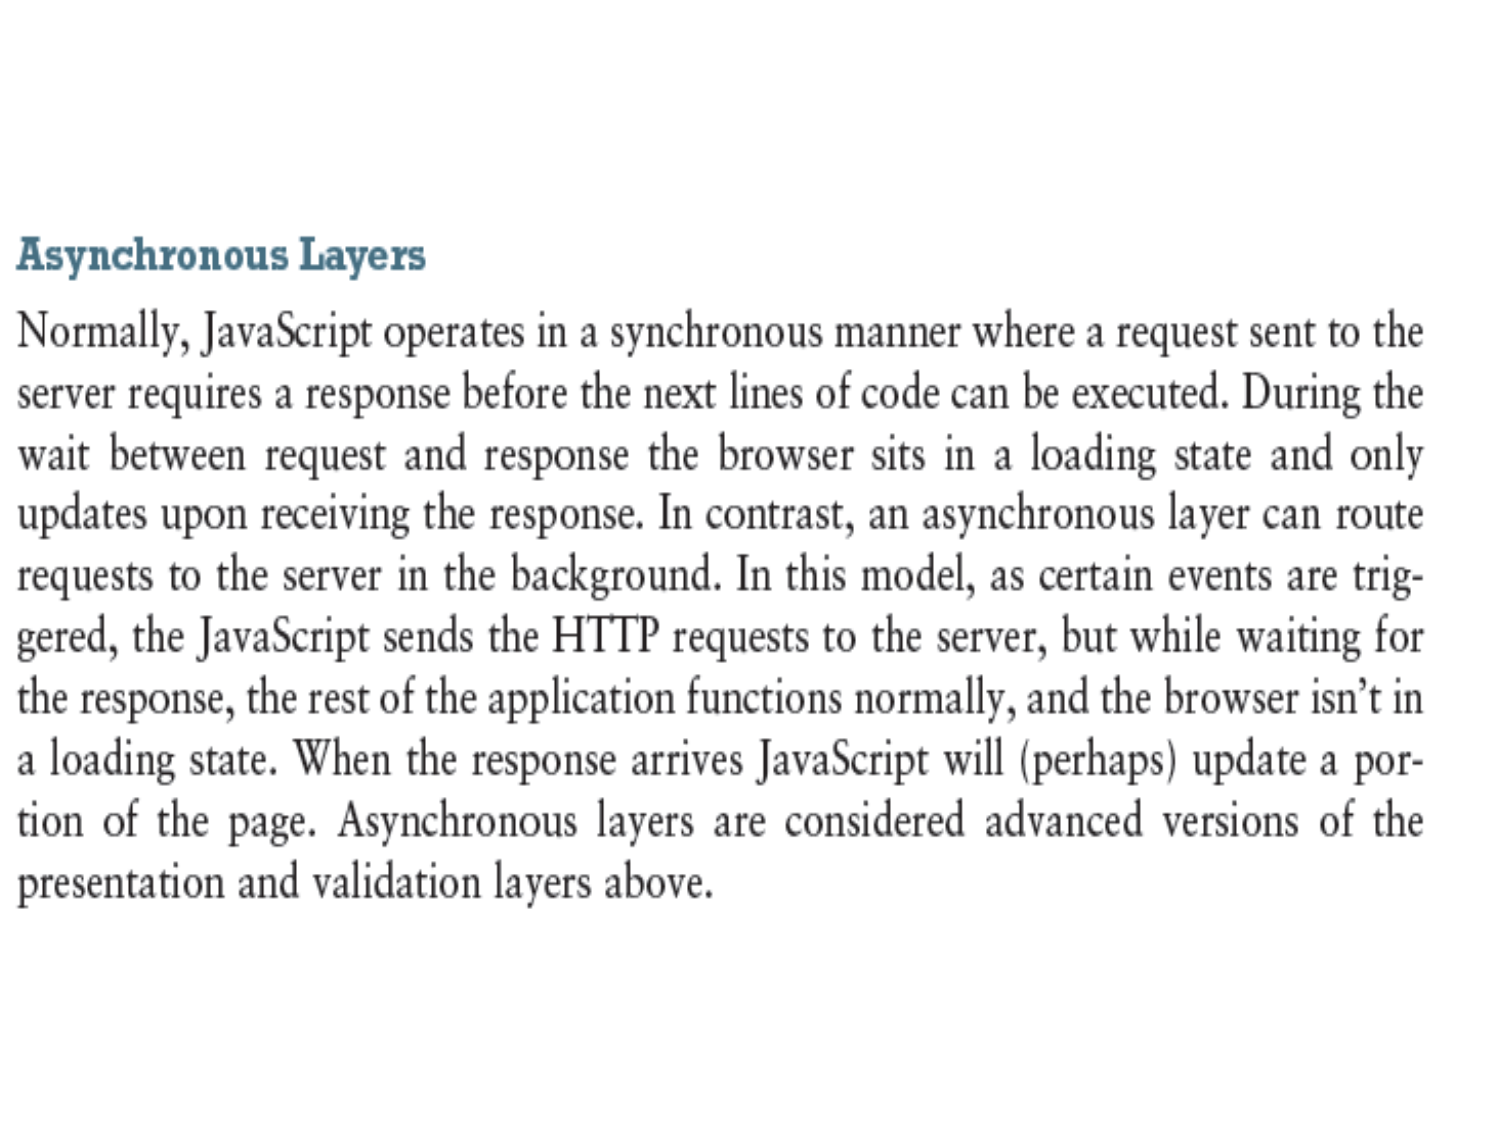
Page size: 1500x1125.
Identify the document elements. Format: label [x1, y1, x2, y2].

picture [0, 222, 1454, 915]
